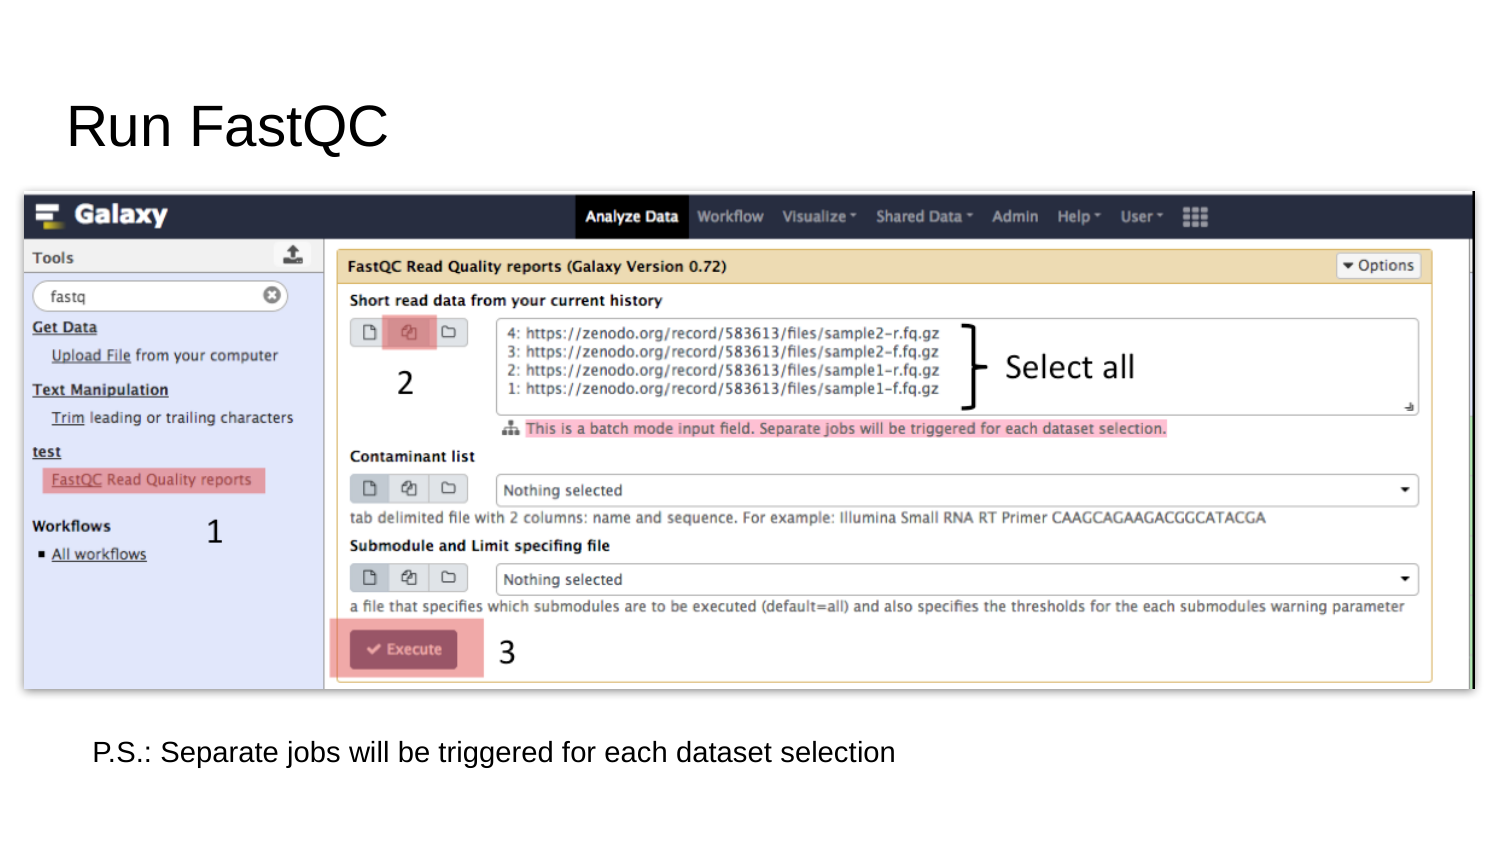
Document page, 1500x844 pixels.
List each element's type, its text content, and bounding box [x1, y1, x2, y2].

text_box P.S.: Separate jobs will be triggered for each dataset selection [77, 718, 968, 788]
picture [24, 191, 1476, 690]
title Run FastQC [51, 72, 1449, 167]
